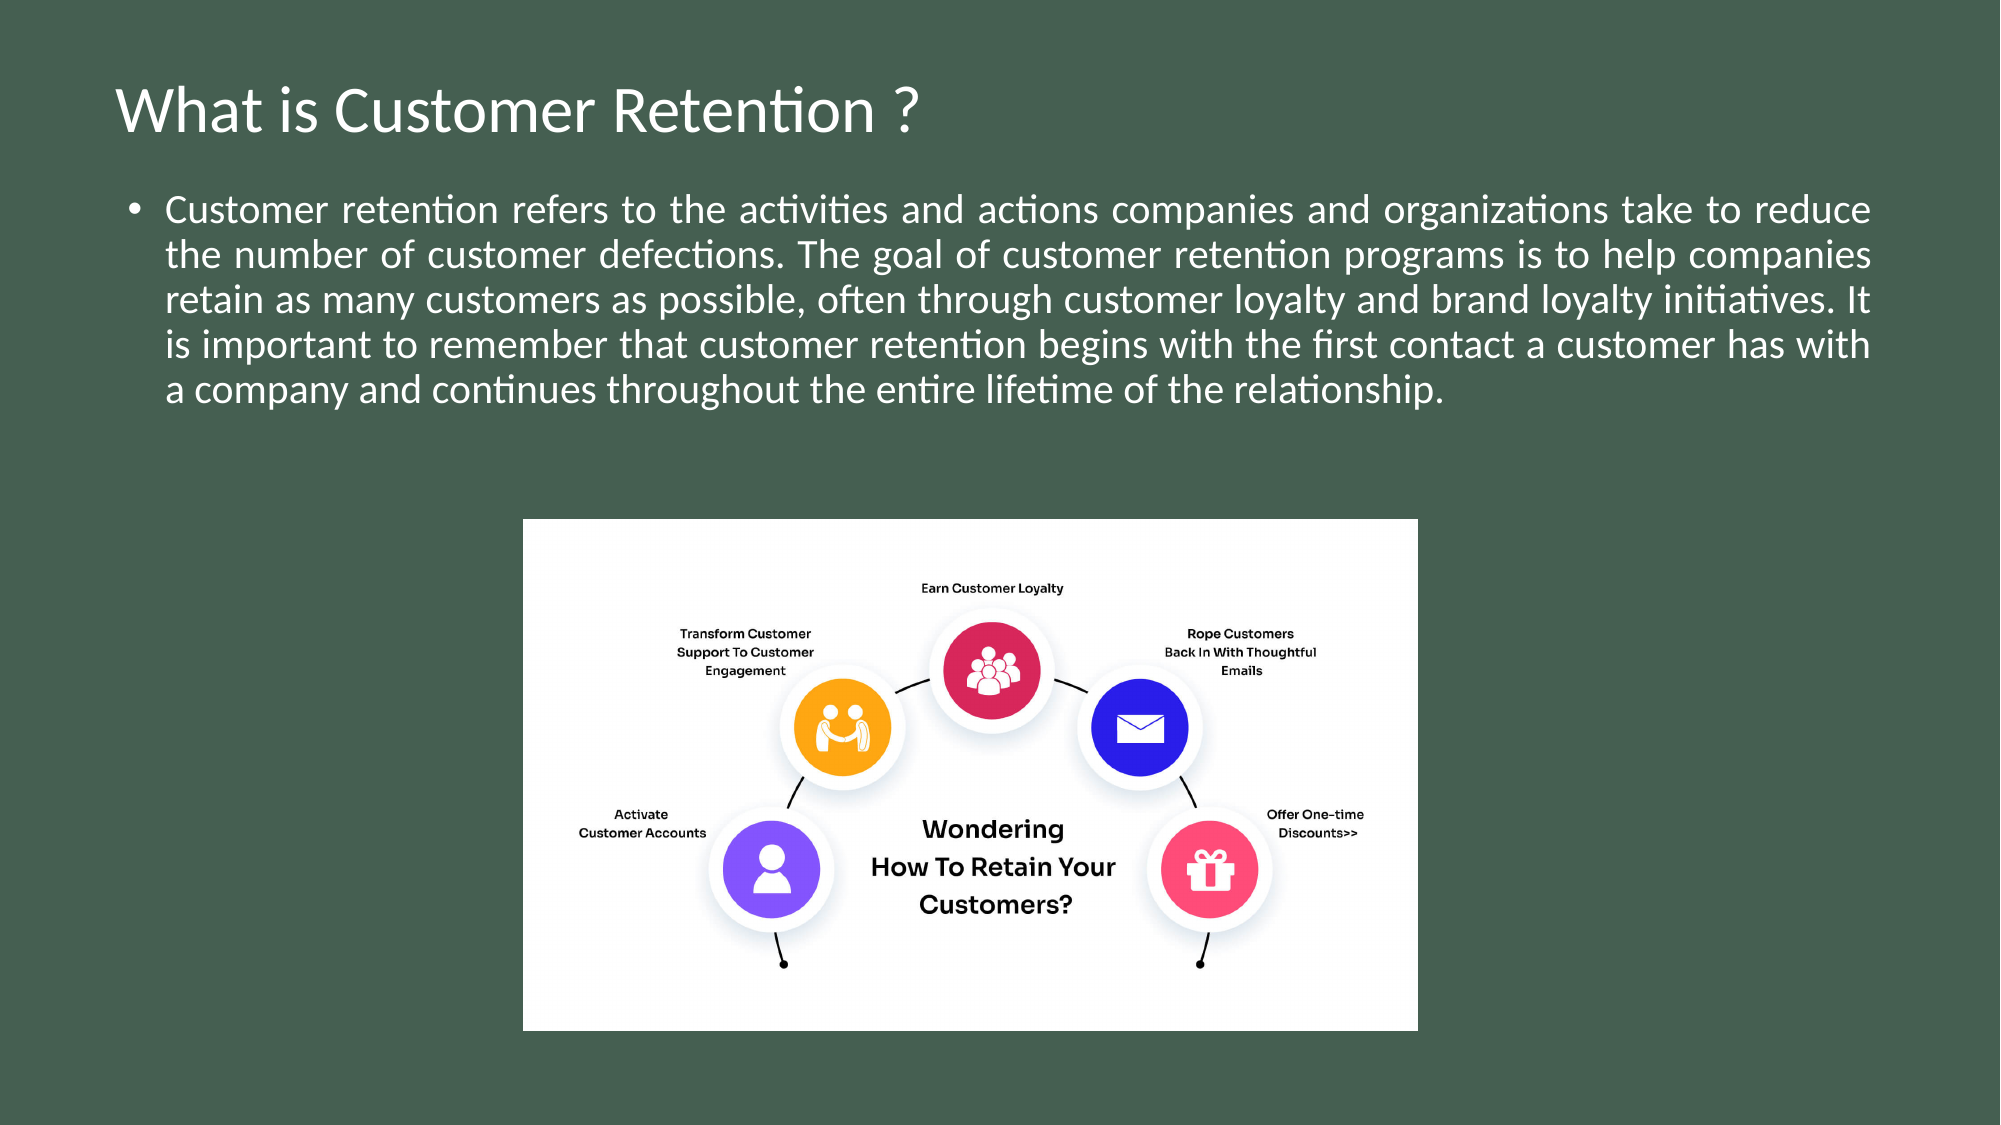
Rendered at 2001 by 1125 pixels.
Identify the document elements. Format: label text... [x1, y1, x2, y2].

list Customer retention refers to the activities and actions companies and organizations take to reduce the number of customer defections. The goal of customer retention programs is to help companies retain as many customers as possible, often through customer loyalty and brand loyalty initiatives. It is important to remember that customer retention begins with the first contact a customer has with a company and continues throughout the entire lifetime of the relationship. [112, 180, 1888, 841]
picture [523, 519, 1418, 1031]
title What is Customer Retention ? [100, 58, 1900, 164]
